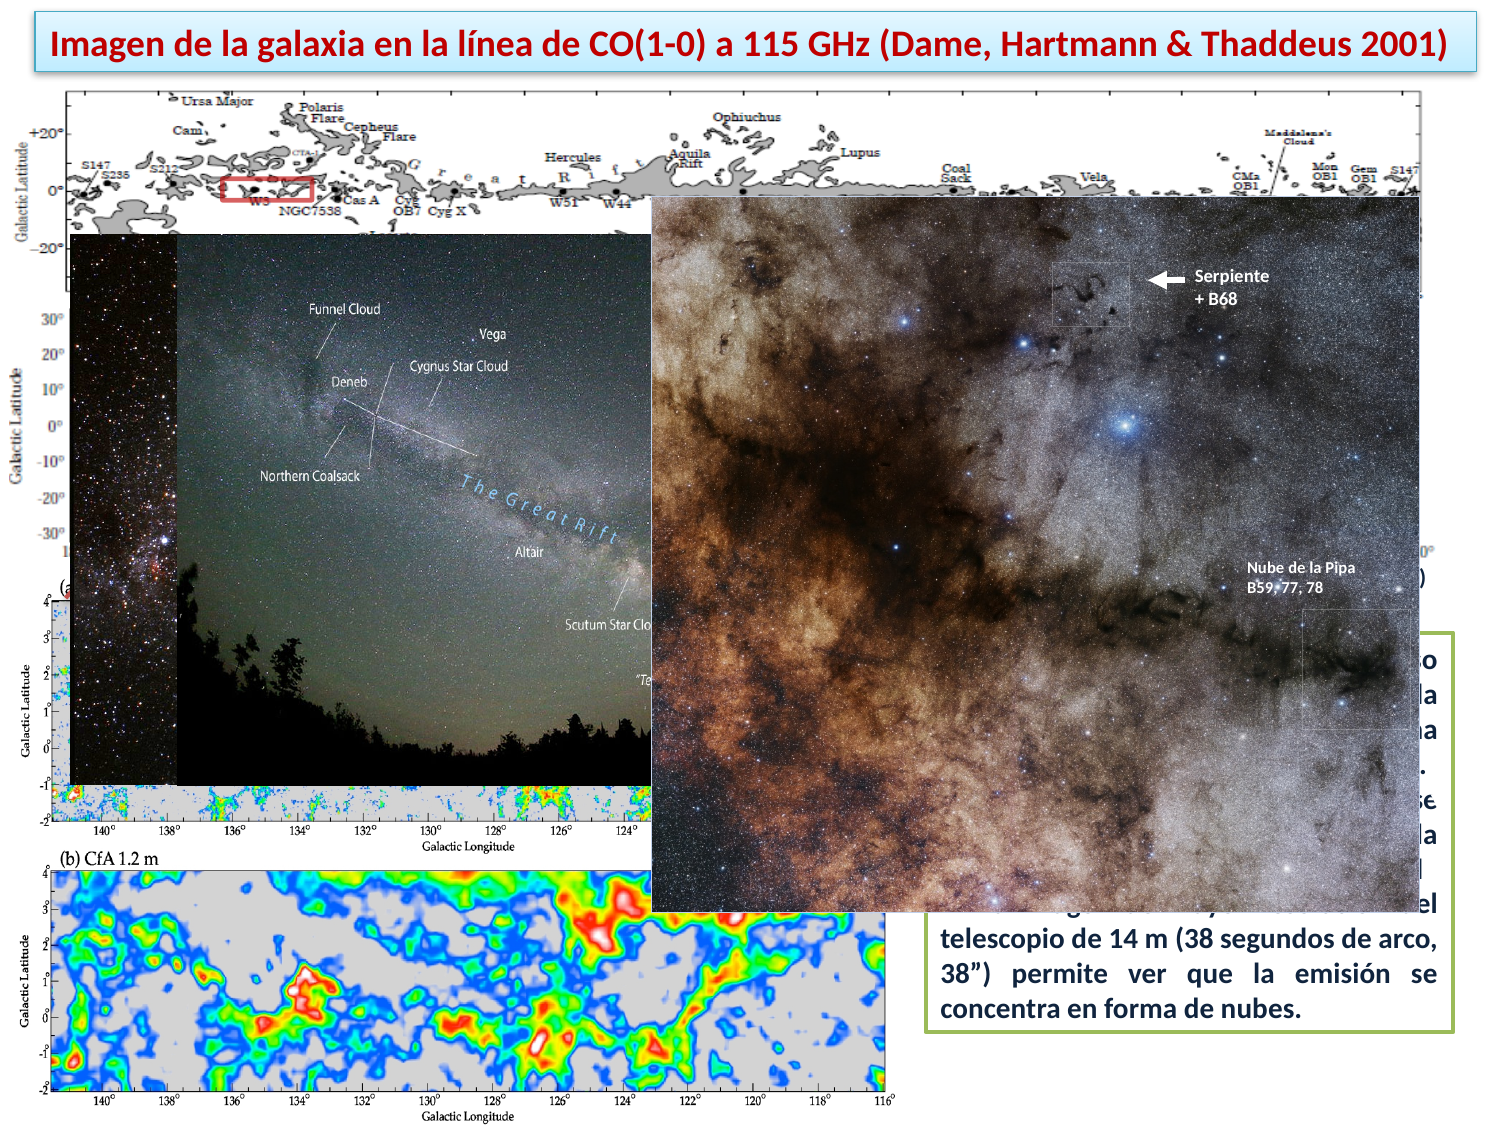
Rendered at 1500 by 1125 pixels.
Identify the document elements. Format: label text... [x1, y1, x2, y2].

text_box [0, 81, 1477, 1125]
picture [69, 233, 651, 786]
text_box Imagen de la galaxia en la línea de CO(1-0) a 115 GHz (Dame, Hartmann & Thaddeus 2001) [34, 11, 1477, 72]
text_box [651, 196, 1441, 913]
